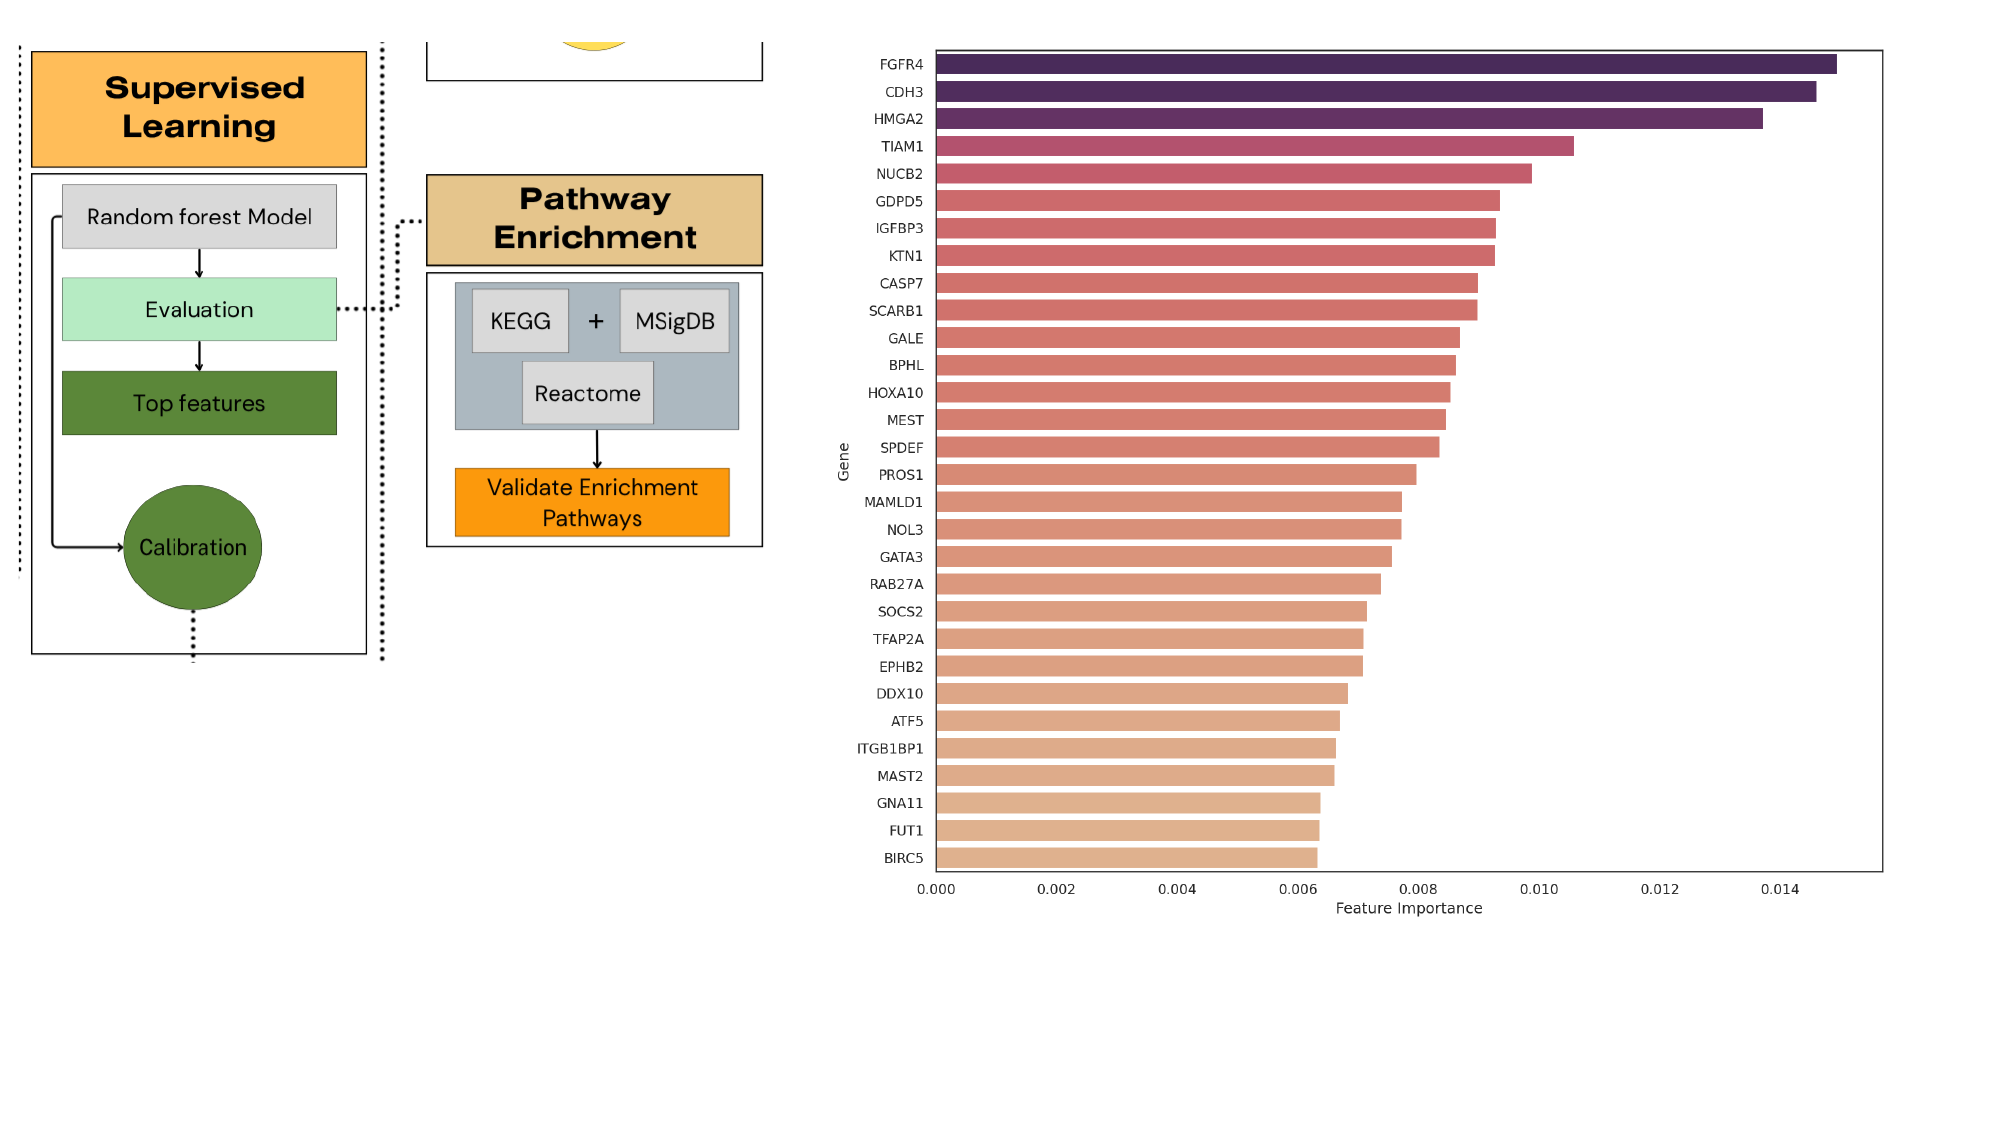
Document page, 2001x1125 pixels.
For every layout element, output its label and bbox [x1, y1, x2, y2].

picture [828, 41, 1891, 926]
picture [18, 41, 784, 663]
